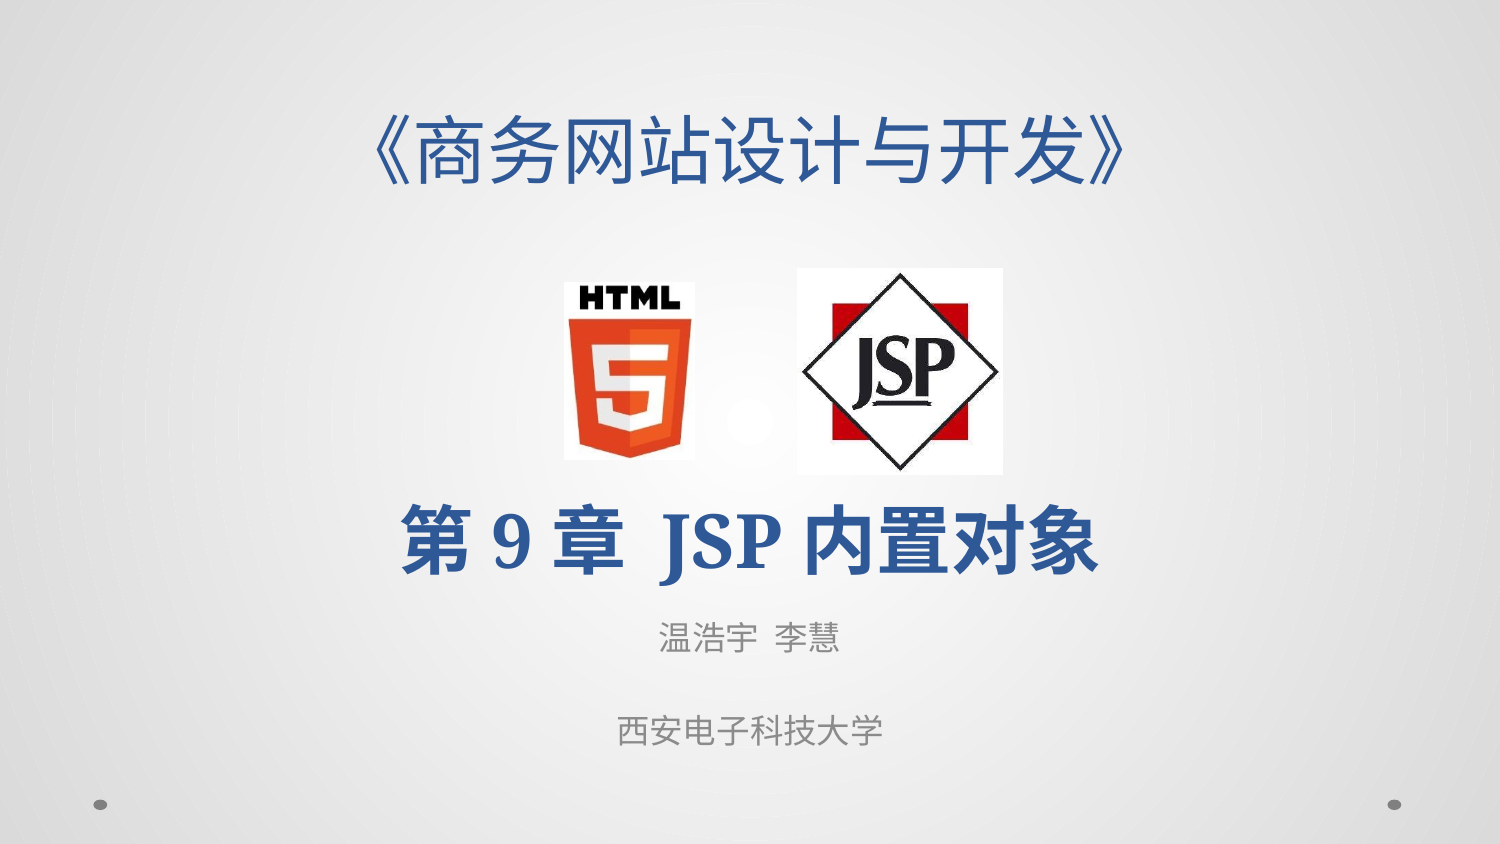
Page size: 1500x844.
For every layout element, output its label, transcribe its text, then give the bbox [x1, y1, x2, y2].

title 《商务网站设计与开发》 [112, 75, 1388, 202]
text_box 第9章 JSP内置对象 [112, 492, 1388, 591]
subtitle 温浩宇 李慧 西安电子科技大学 [225, 609, 1275, 760]
picture [564, 282, 695, 461]
picture [796, 268, 1004, 475]
